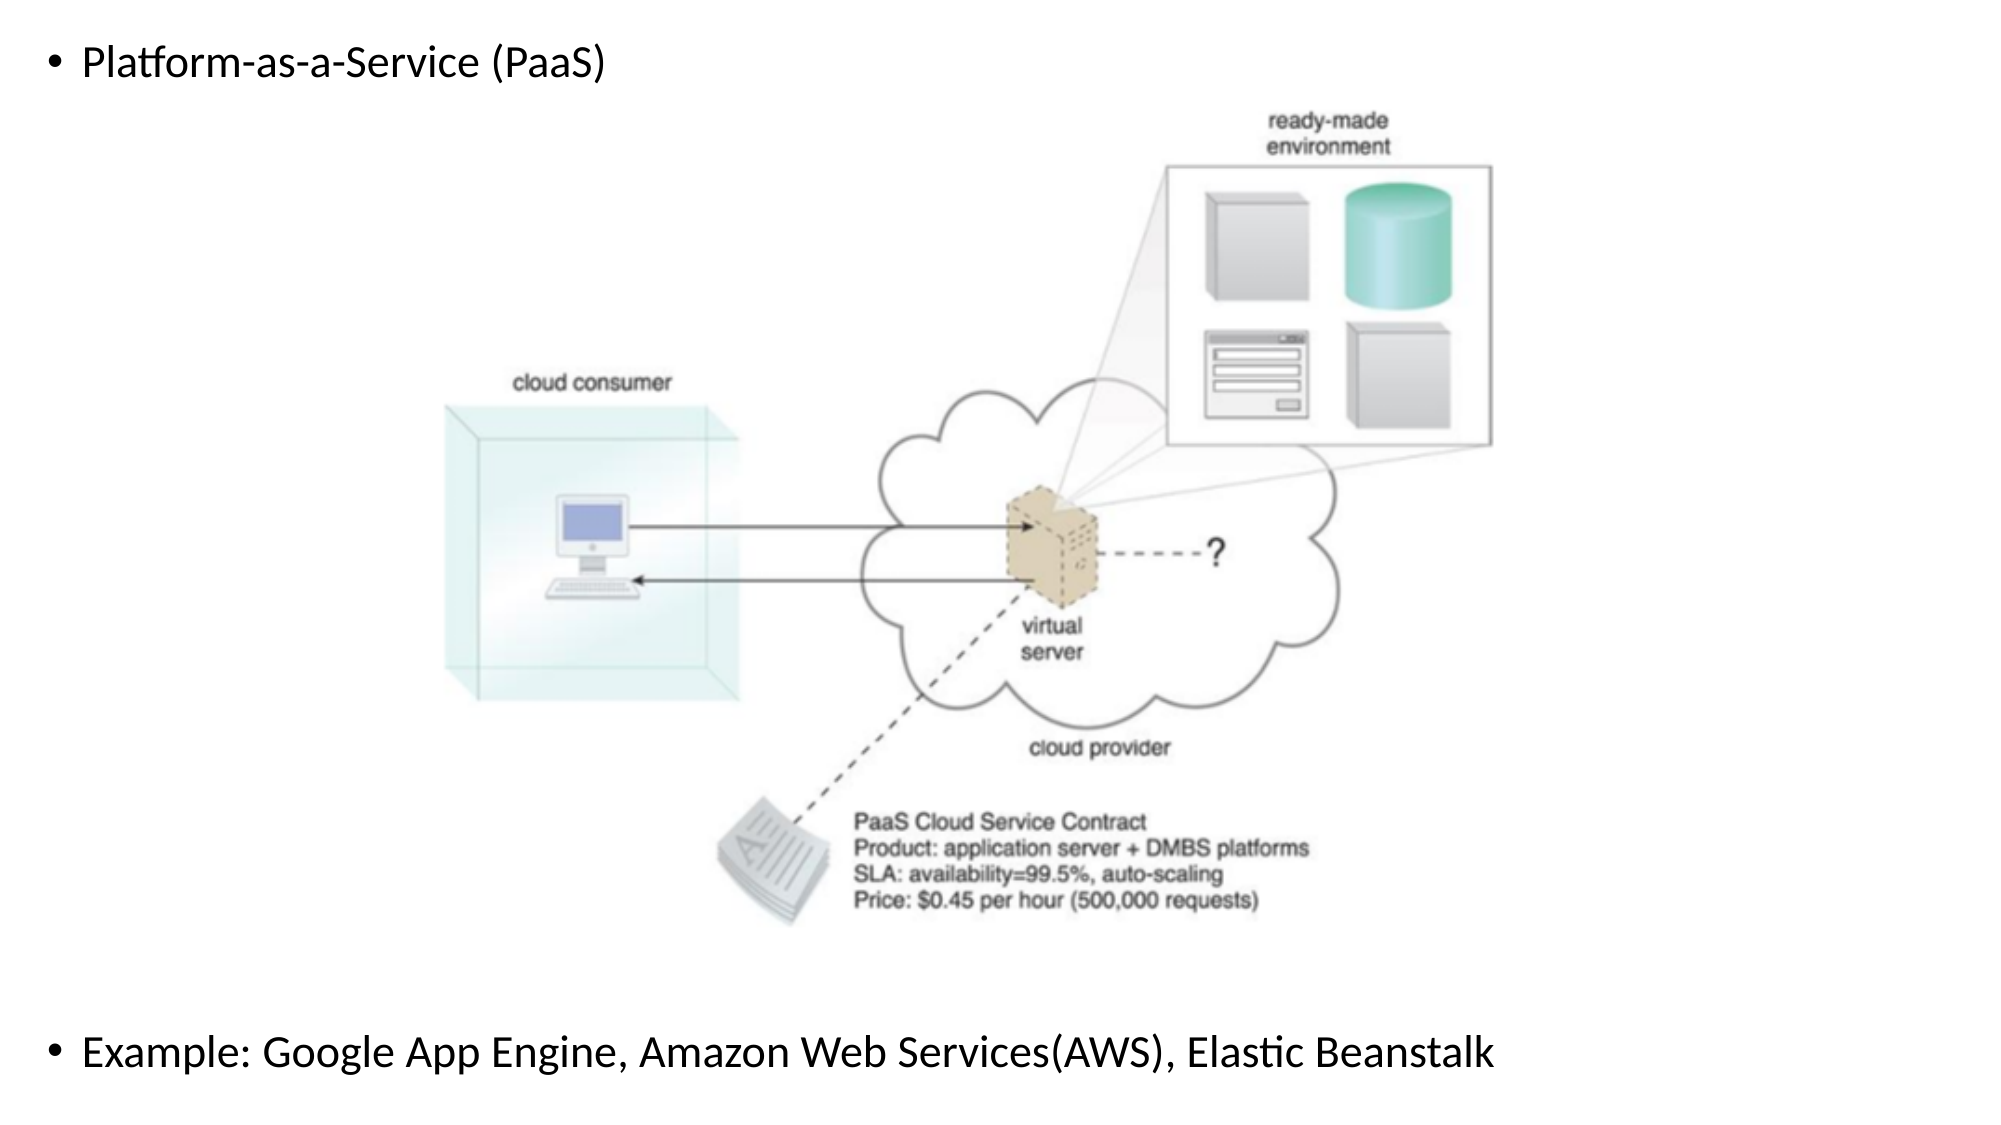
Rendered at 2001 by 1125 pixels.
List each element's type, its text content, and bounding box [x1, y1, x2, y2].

picture [435, 103, 1665, 943]
list Platform-as-a-Service (PaaS) Example: Google App Engine, Amazon Web Services(AWS), Elastic Beanstalk [32, 30, 1961, 1088]
